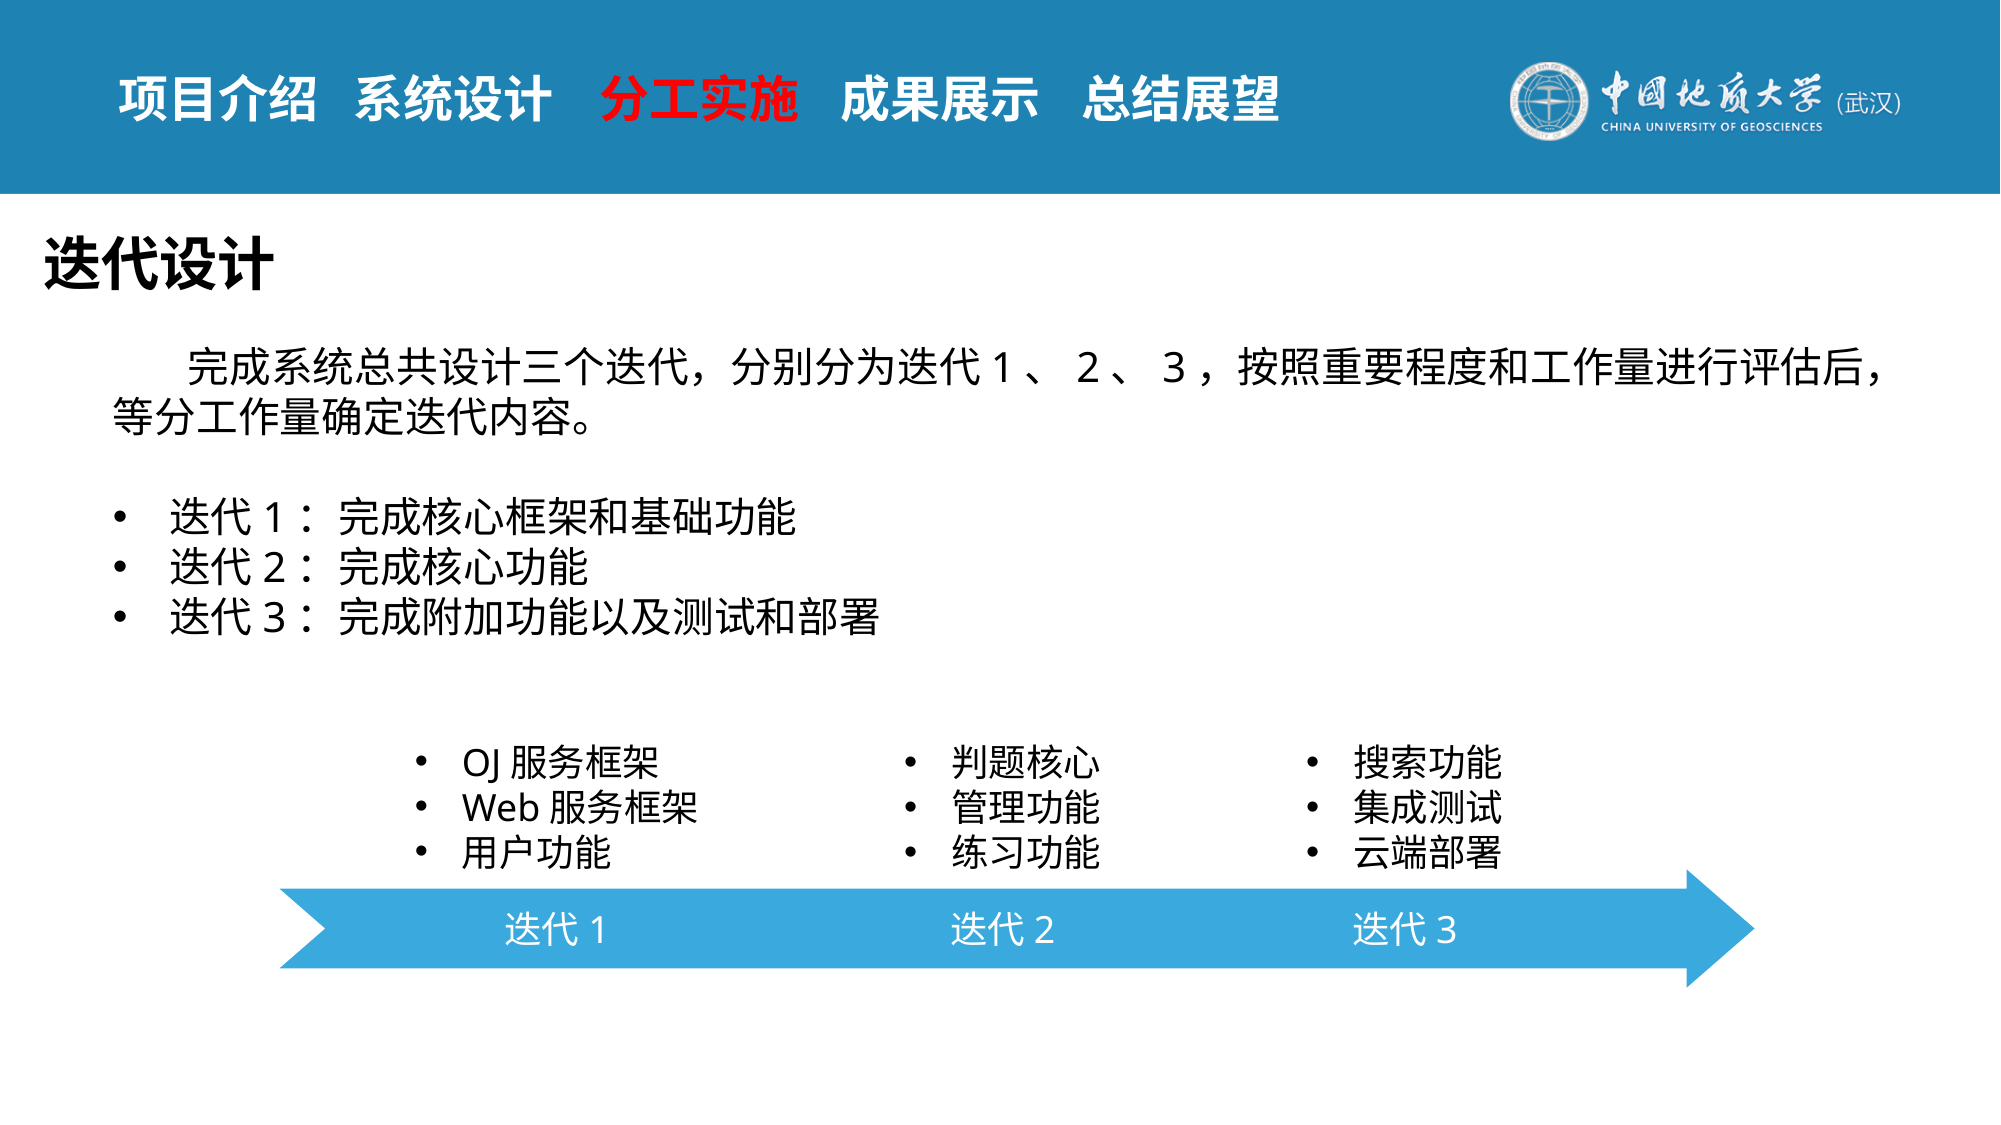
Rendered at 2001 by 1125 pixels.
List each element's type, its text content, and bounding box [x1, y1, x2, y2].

picture [1510, 62, 1902, 141]
text_box 完成系统总共设计三个迭代，分别分为迭代1、2、3，按照重要程度和工作量进行评估后，等分工作量确定迭代内容。 迭代1：完成核心框架和基础功能 迭代2：完成核心功能 迭代3：完成附加功能以及测试和部署 [98, 333, 1902, 649]
text_box 成果展示 [825, 42, 1066, 161]
text_box 总结展望 [1066, 42, 1308, 161]
list 项目介绍 [97, 41, 340, 162]
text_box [279, 731, 1755, 988]
text_box 系统设计 [339, 42, 580, 161]
text_box 迭代设计 [28, 219, 292, 305]
text_box 分工实施 [584, 42, 825, 161]
